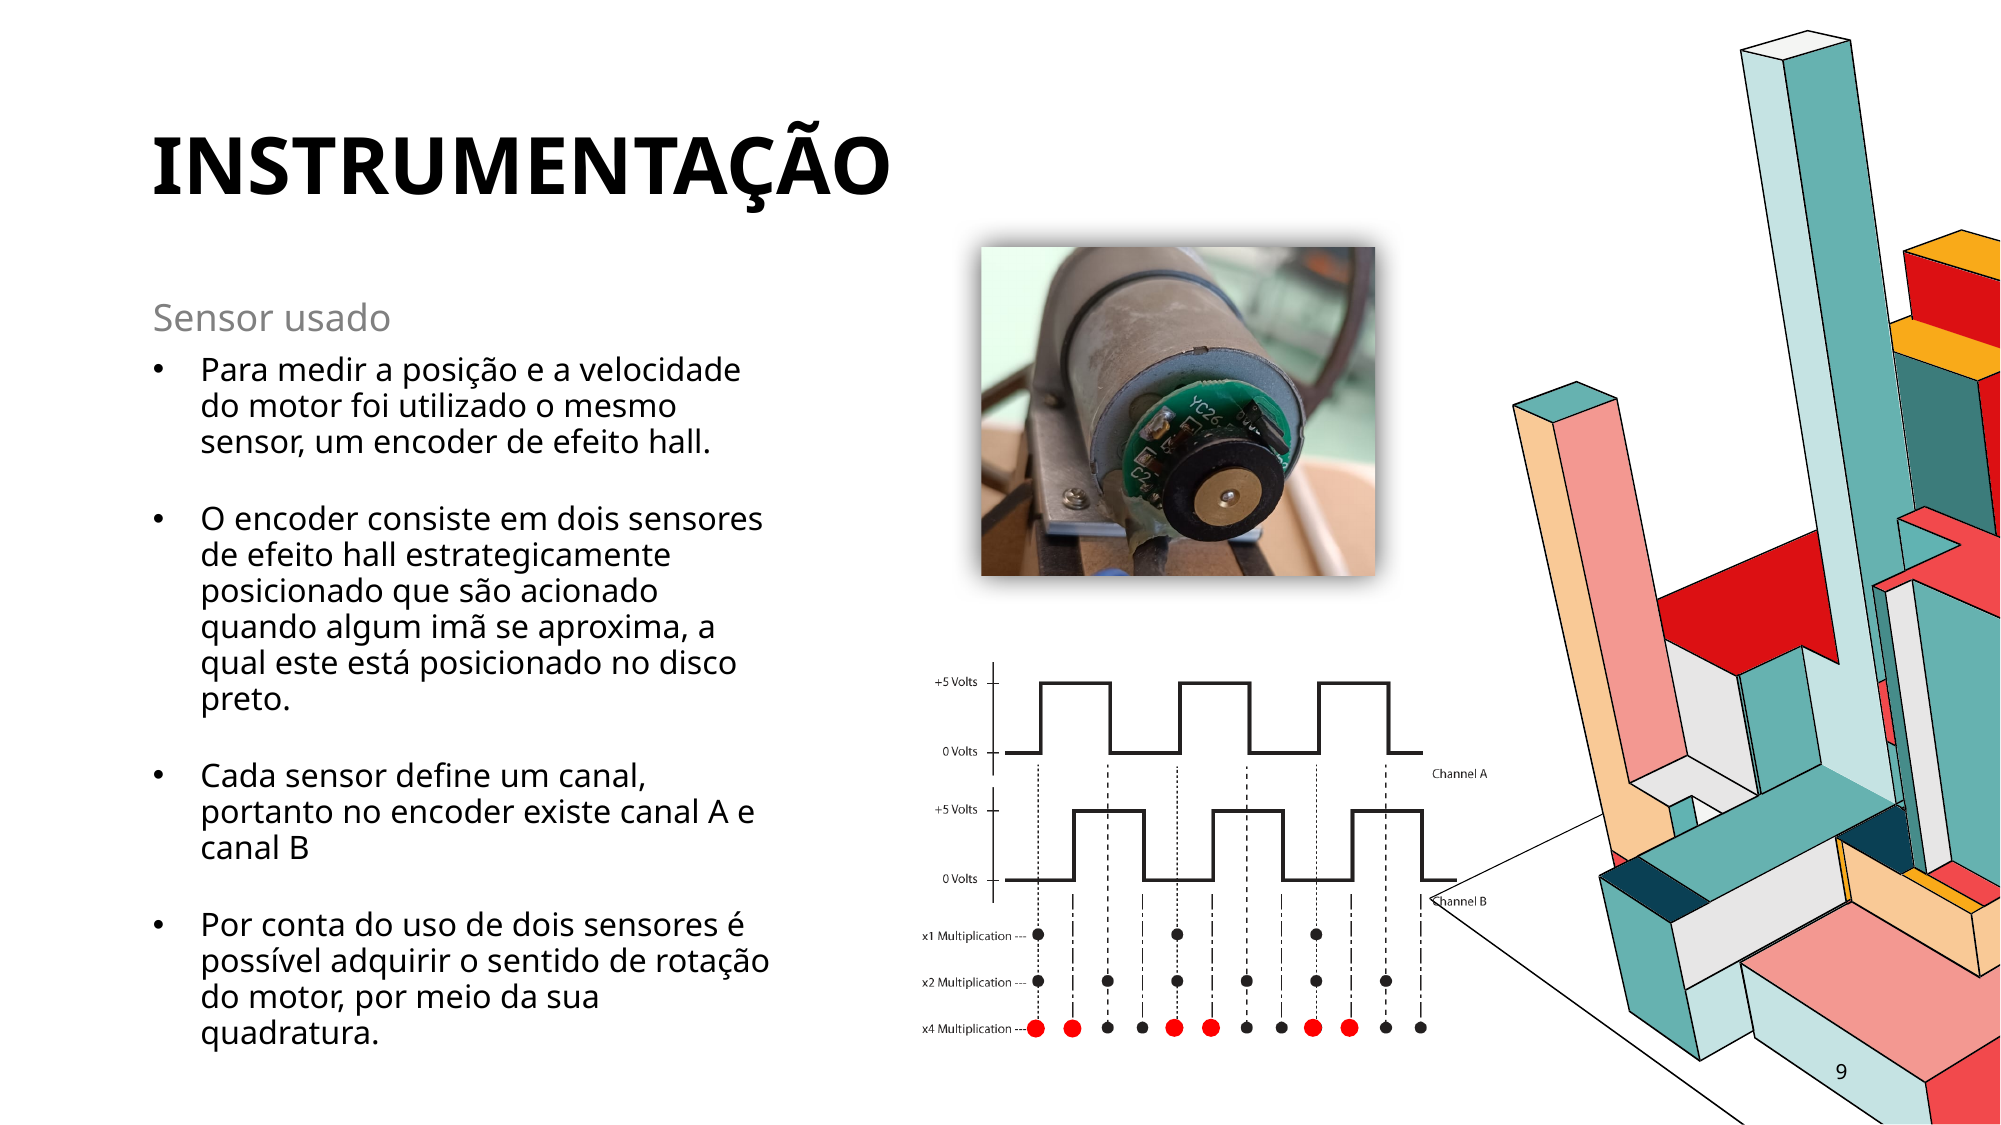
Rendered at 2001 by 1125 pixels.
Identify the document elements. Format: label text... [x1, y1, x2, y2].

picture [882, 636, 1526, 1061]
picture [981, 247, 1376, 576]
title Instrumentação [137, 59, 1863, 278]
list Para medir a posição e a velocidade do motor foi utilizado o mesmo sensor, um encoder de efeito hall. O encoder consiste em dois sensores de efeito hall estrategicamente posicionado que são acionado quando algum imã se aproxima, a qual este está posicionado no disco preto. Cada sensor define um canal, portanto no encoder existe canal A e canal B Por conta do uso de dois sensores é possível adquirir o sentido de rotação do motor, por meio da sua quadratura. [138, 344, 797, 1061]
slide_number 9 [1412, 1042, 1863, 1103]
list Sensor usado [138, 277, 738, 338]
